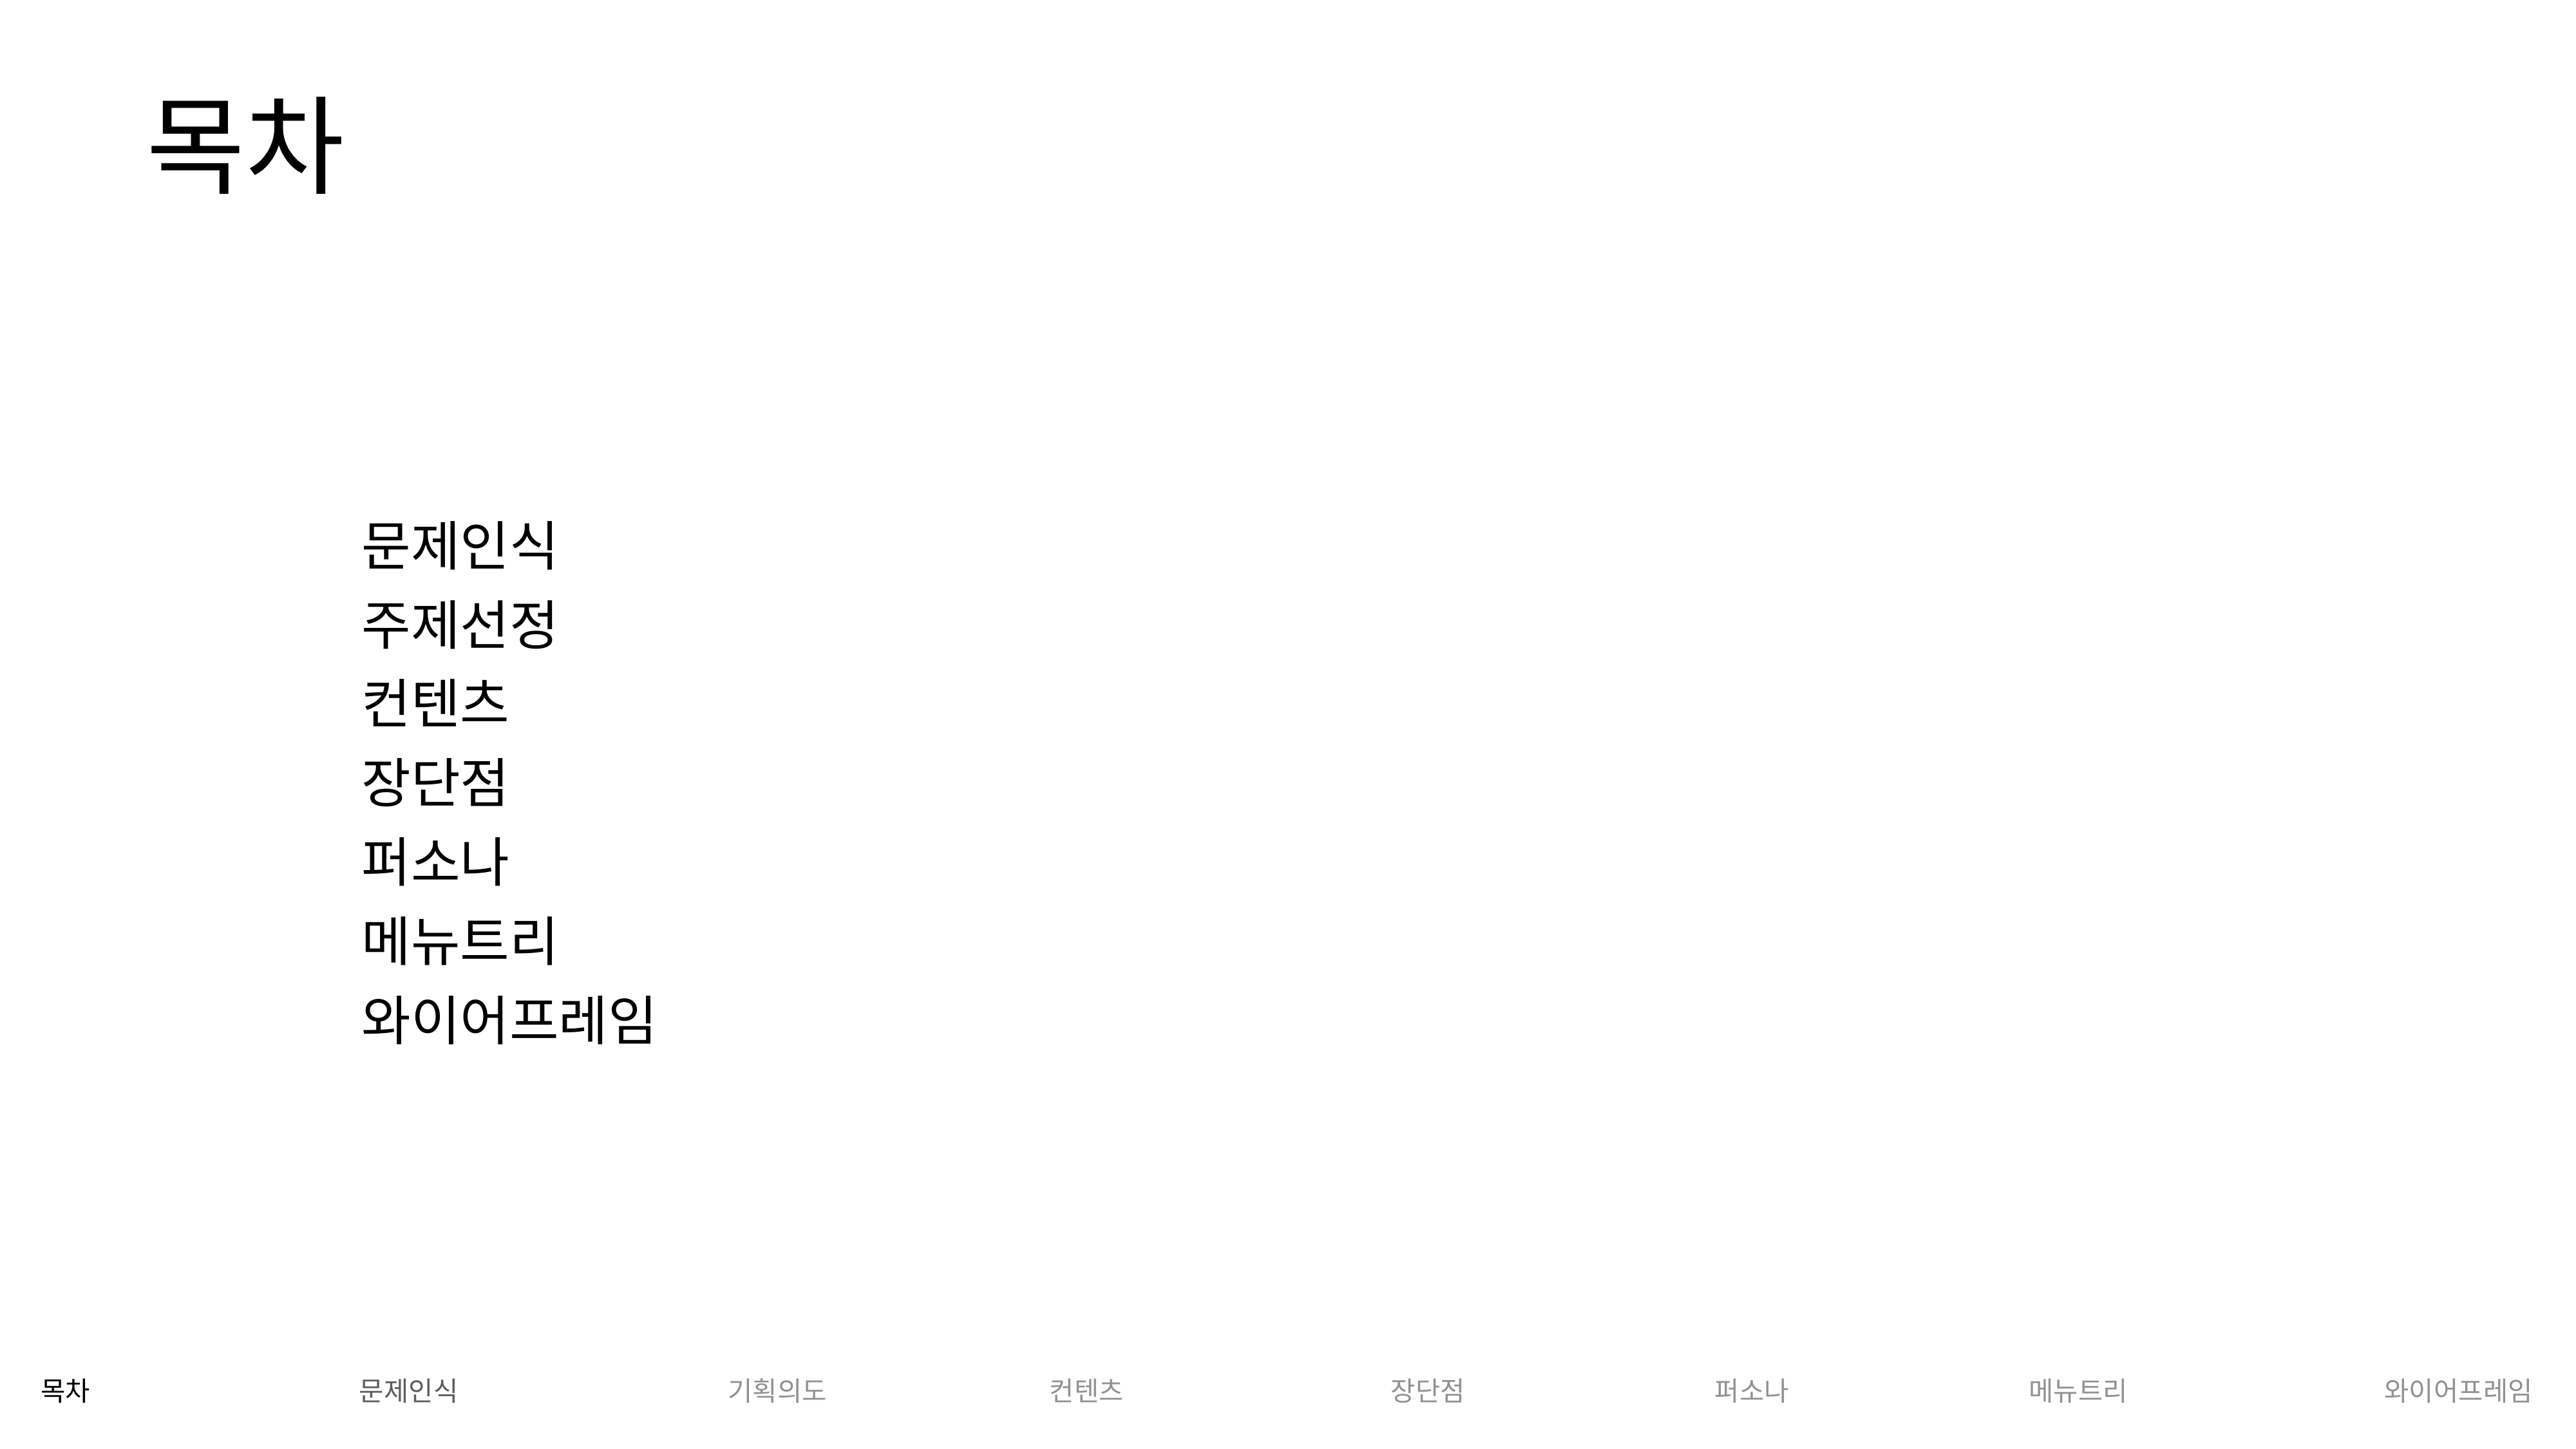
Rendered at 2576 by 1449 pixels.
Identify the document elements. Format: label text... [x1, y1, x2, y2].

text_box 목차 [141, 73, 350, 213]
text_box 기획의도 [722, 1338, 833, 1412]
text_box 컨텐츠 [1044, 1338, 1130, 1412]
text_box 메뉴트리 [2023, 1338, 2134, 1412]
text_box 장단점 [1385, 1338, 1471, 1412]
text_box 목차 [35, 1338, 96, 1412]
text_box 퍼소나 [1709, 1338, 1795, 1412]
text_box 와이어프레임 [2378, 1338, 2539, 1412]
text_box 문제인식 [354, 1338, 464, 1412]
text_box 문제인식 주제선정 컨텐츠 장단점 퍼소나 메뉴트리 와이어프레임 [356, 506, 663, 1057]
